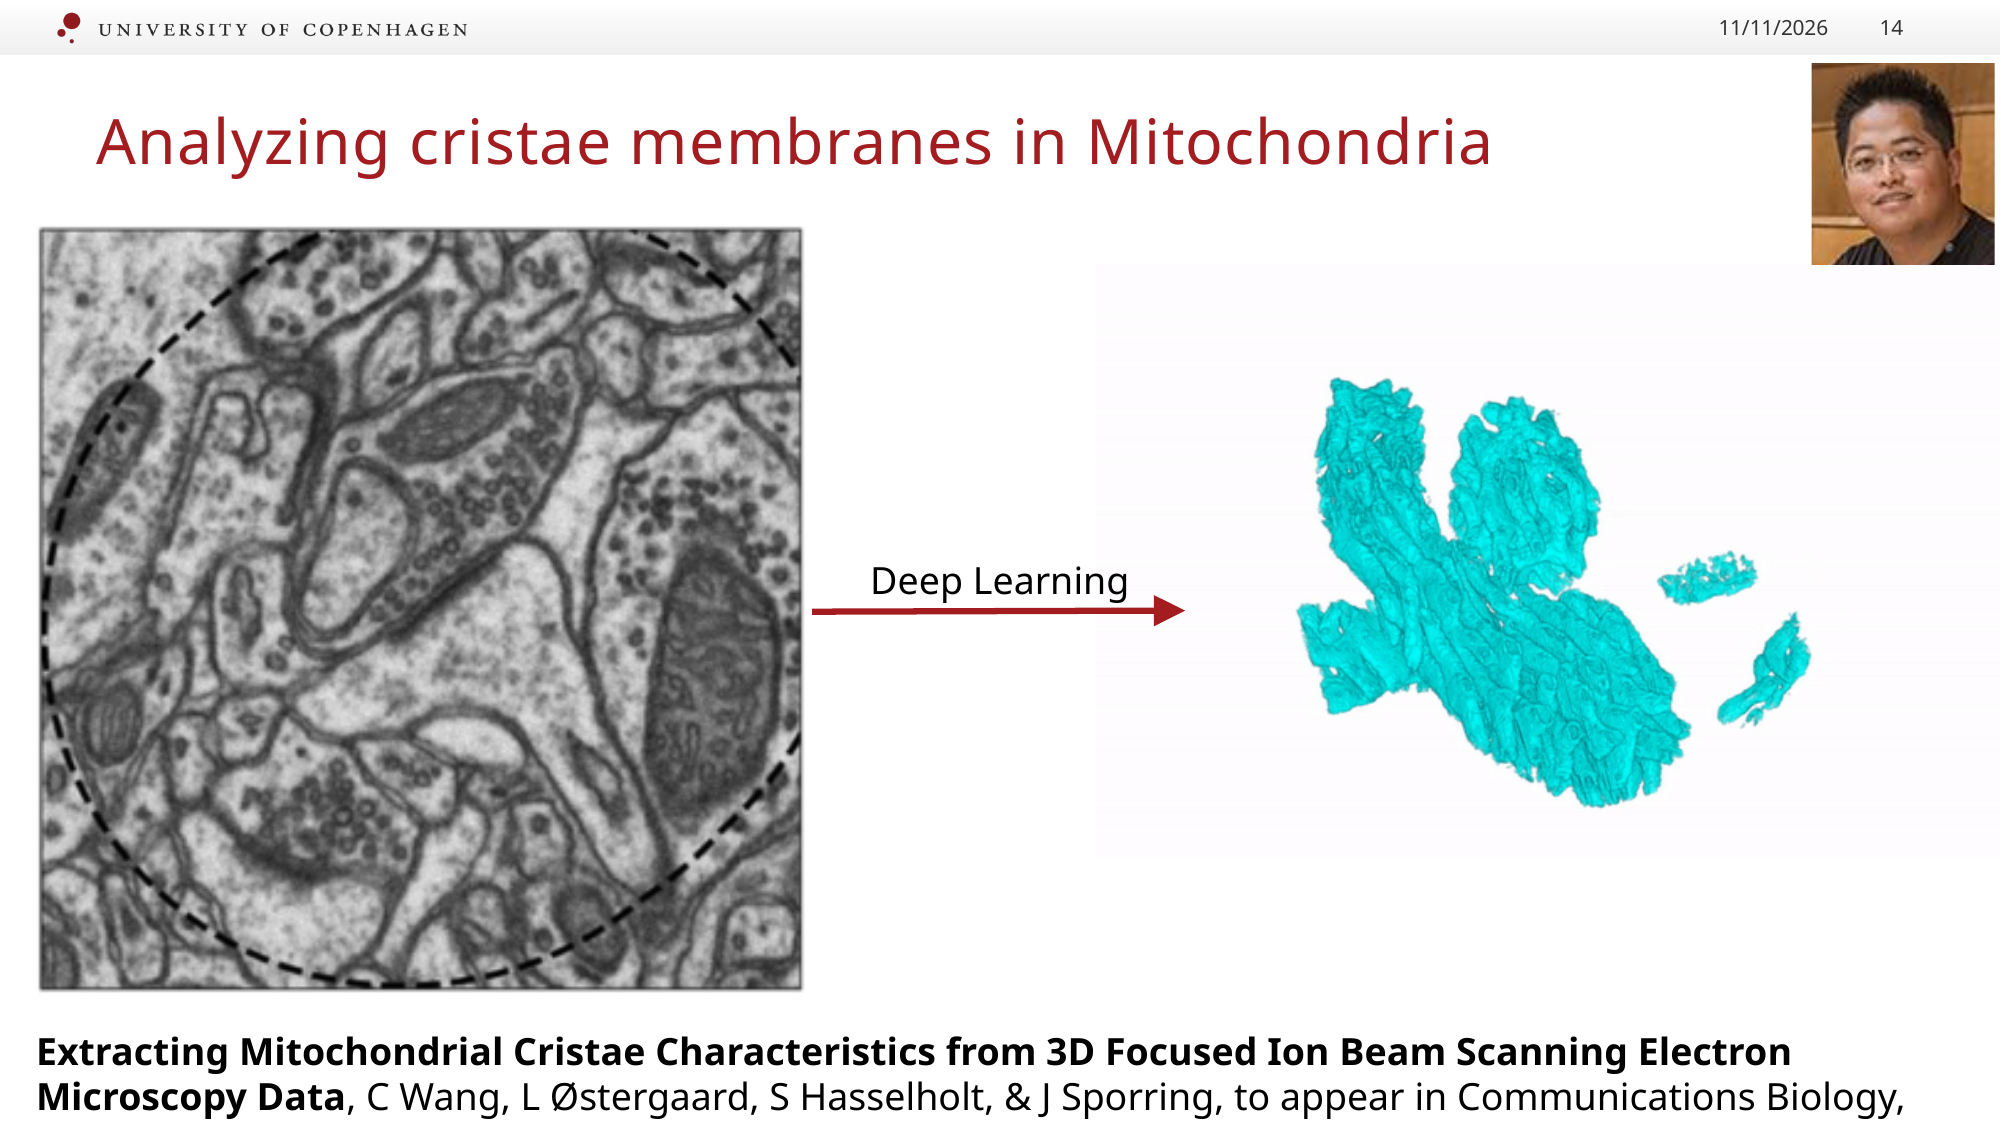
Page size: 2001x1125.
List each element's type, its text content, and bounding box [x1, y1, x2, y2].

title Analyzing cristae membranes in Mitochondria [96, 101, 1811, 244]
picture [35, 223, 812, 1000]
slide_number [1694, 14, 1829, 43]
picture [92, 15, 475, 42]
text_box Deep Learning [855, 549, 1096, 610]
slide_number 14 [1840, 14, 1904, 43]
text_box Extracting Mitochondrial Cristae Characteristics from 3D Focused Ion Beam Scanning Electron Microscopy Data, C Wang, L Østergaard, S Hasselholt, & J Sporring, to appear in Communications Biology, 2024 [21, 1020, 1976, 1125]
picture [1096, 63, 2000, 857]
